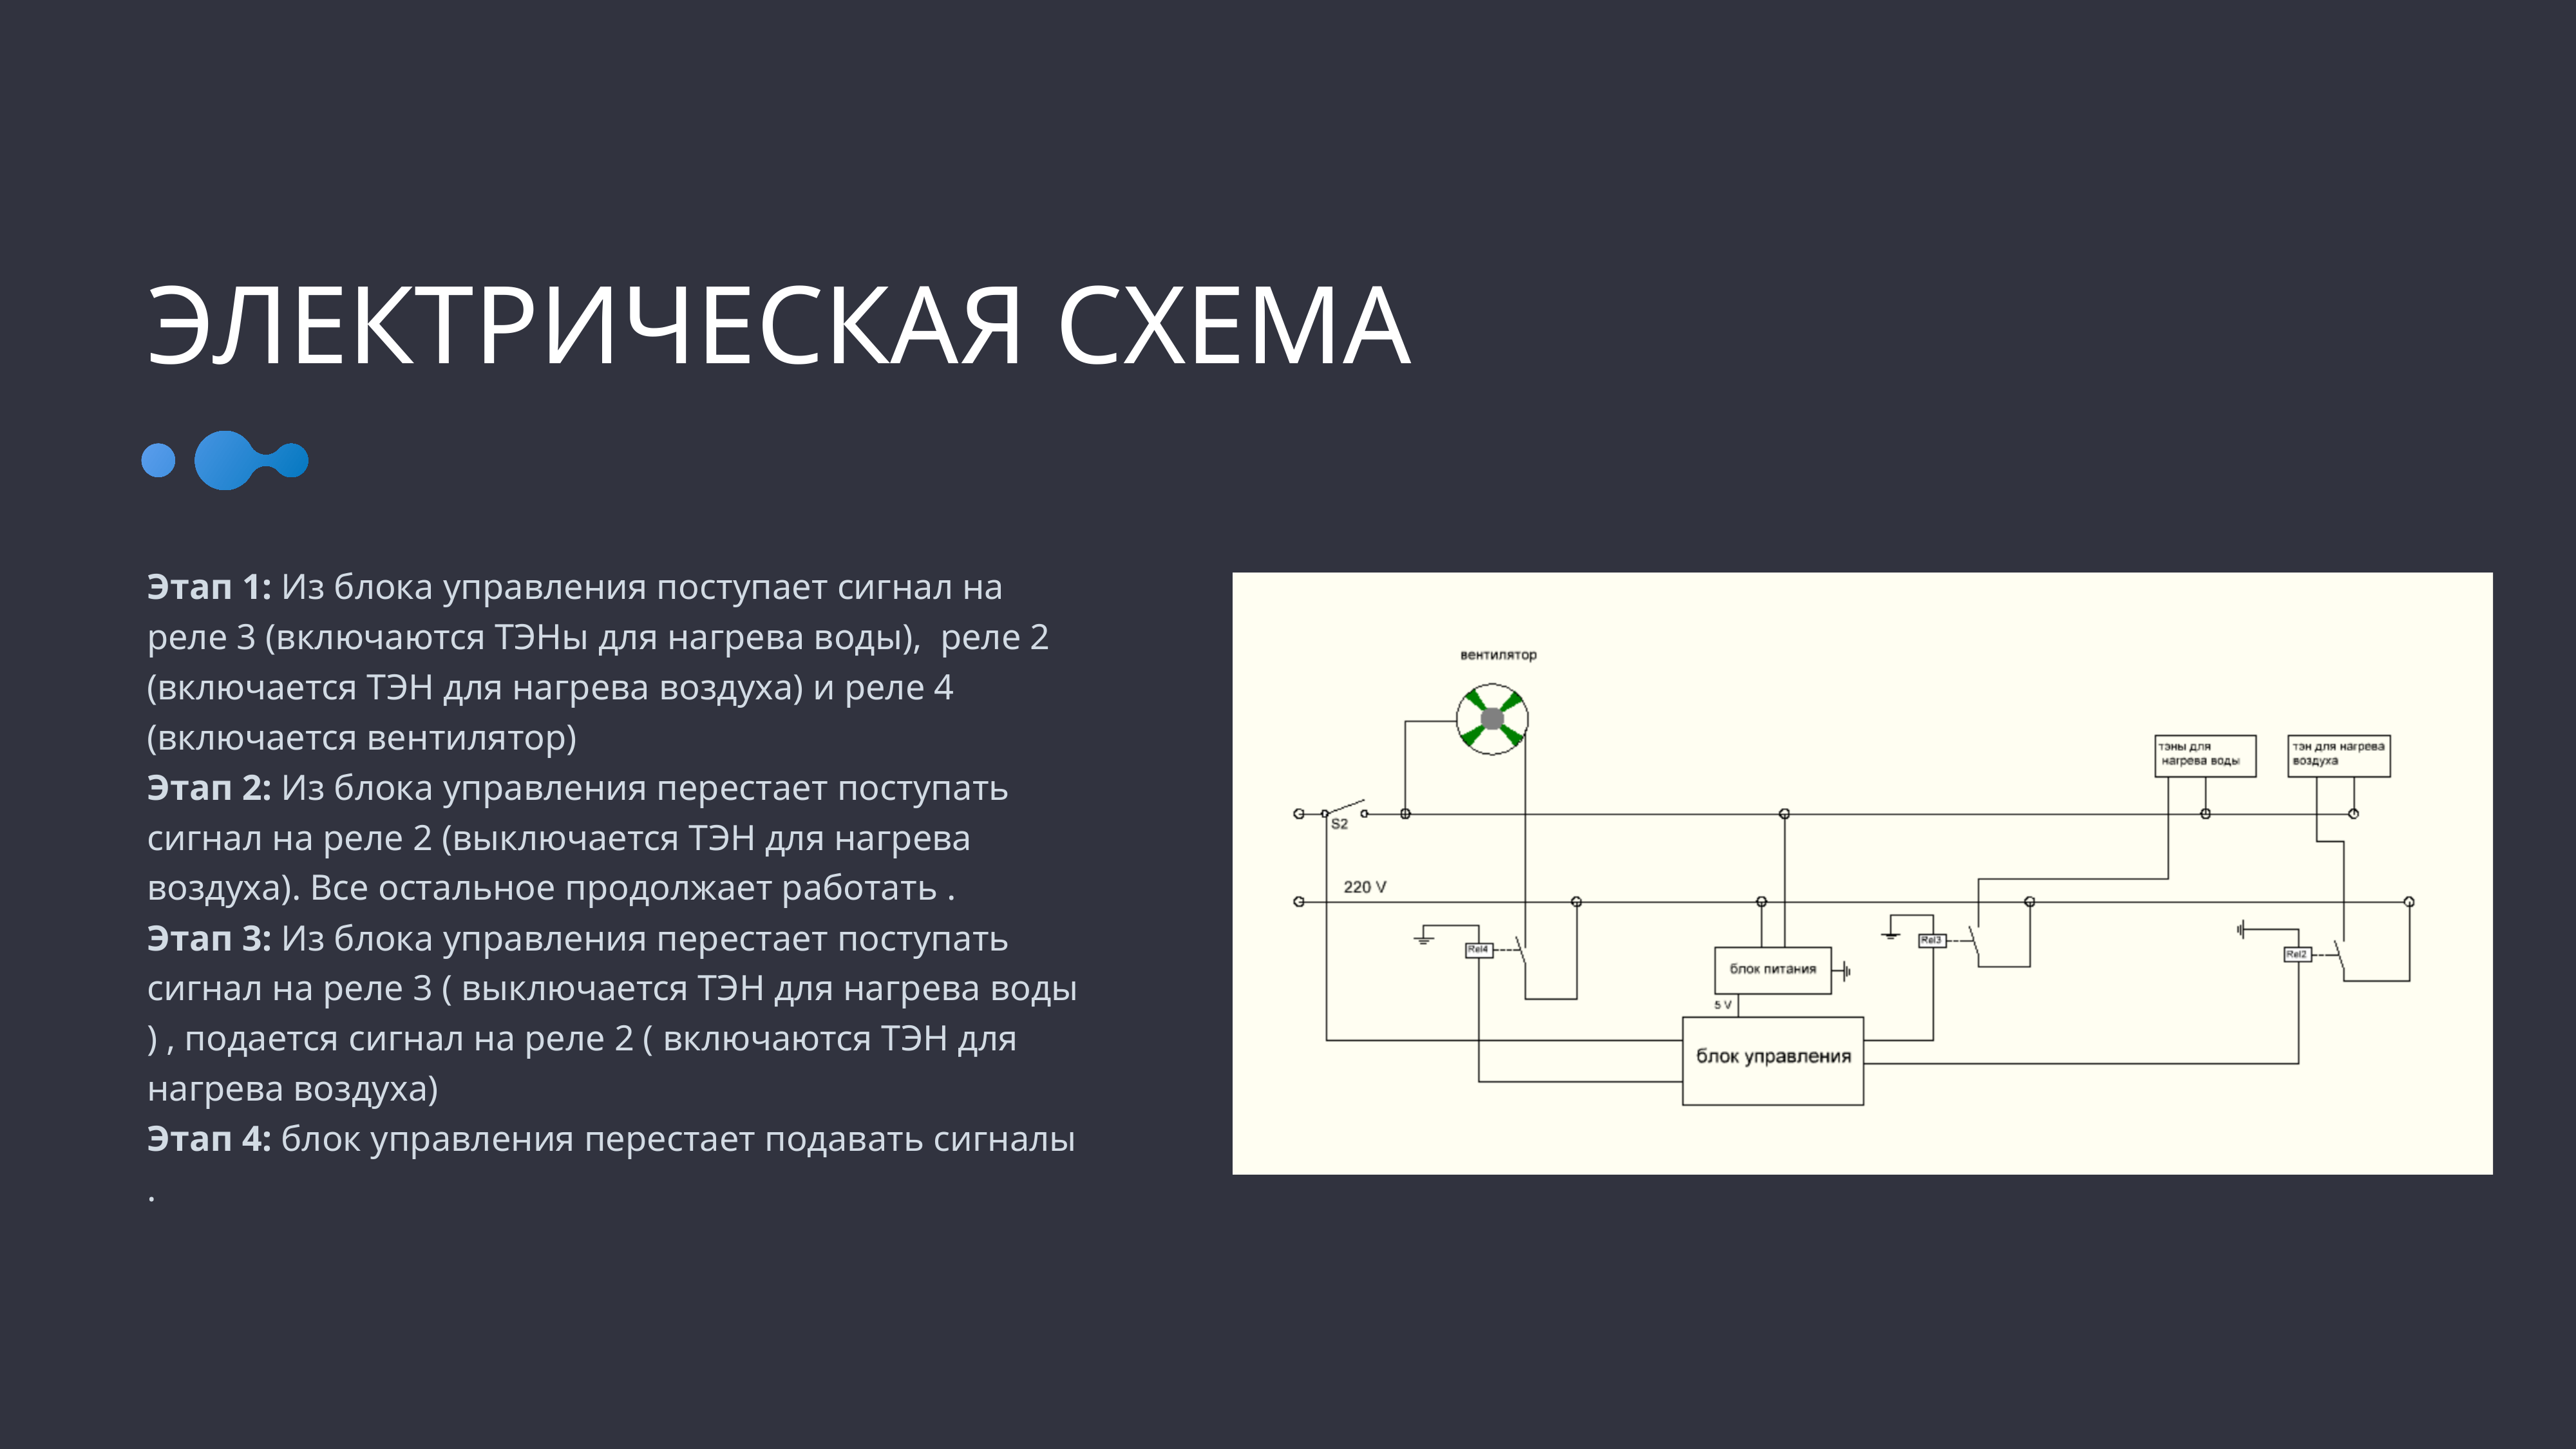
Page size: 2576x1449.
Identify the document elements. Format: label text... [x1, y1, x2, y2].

text_box ЭЛЕКТРИЧЕСКАЯ СХЕМА [141, 251, 1605, 390]
text_box [141, 443, 175, 477]
text_box Этап 1: Из блока управления поступает сигнал на реле 3 (включаются ТЭНы для нагрева воды), реле 2 (включается ТЭН для нагрева воздуха) и реле 4 (включается вентилятор) Этап 2: Из блока управления перестает поступать сигнал на реле 2 (выключается ТЭН для нагрева воздуха). Все остальное продолжает работать . Этап 3: Из блока управления перестает поступать сигнал на реле 3 ( выключается ТЭН для нагрева воды ) , подается сигнал на реле 2 ( включаются ТЭН для нагрева воздуха) Этап 4: блок управления перестает подавать сигналы . [141, 550, 1092, 1264]
picture [1232, 573, 2494, 1175]
text_box [194, 431, 308, 490]
